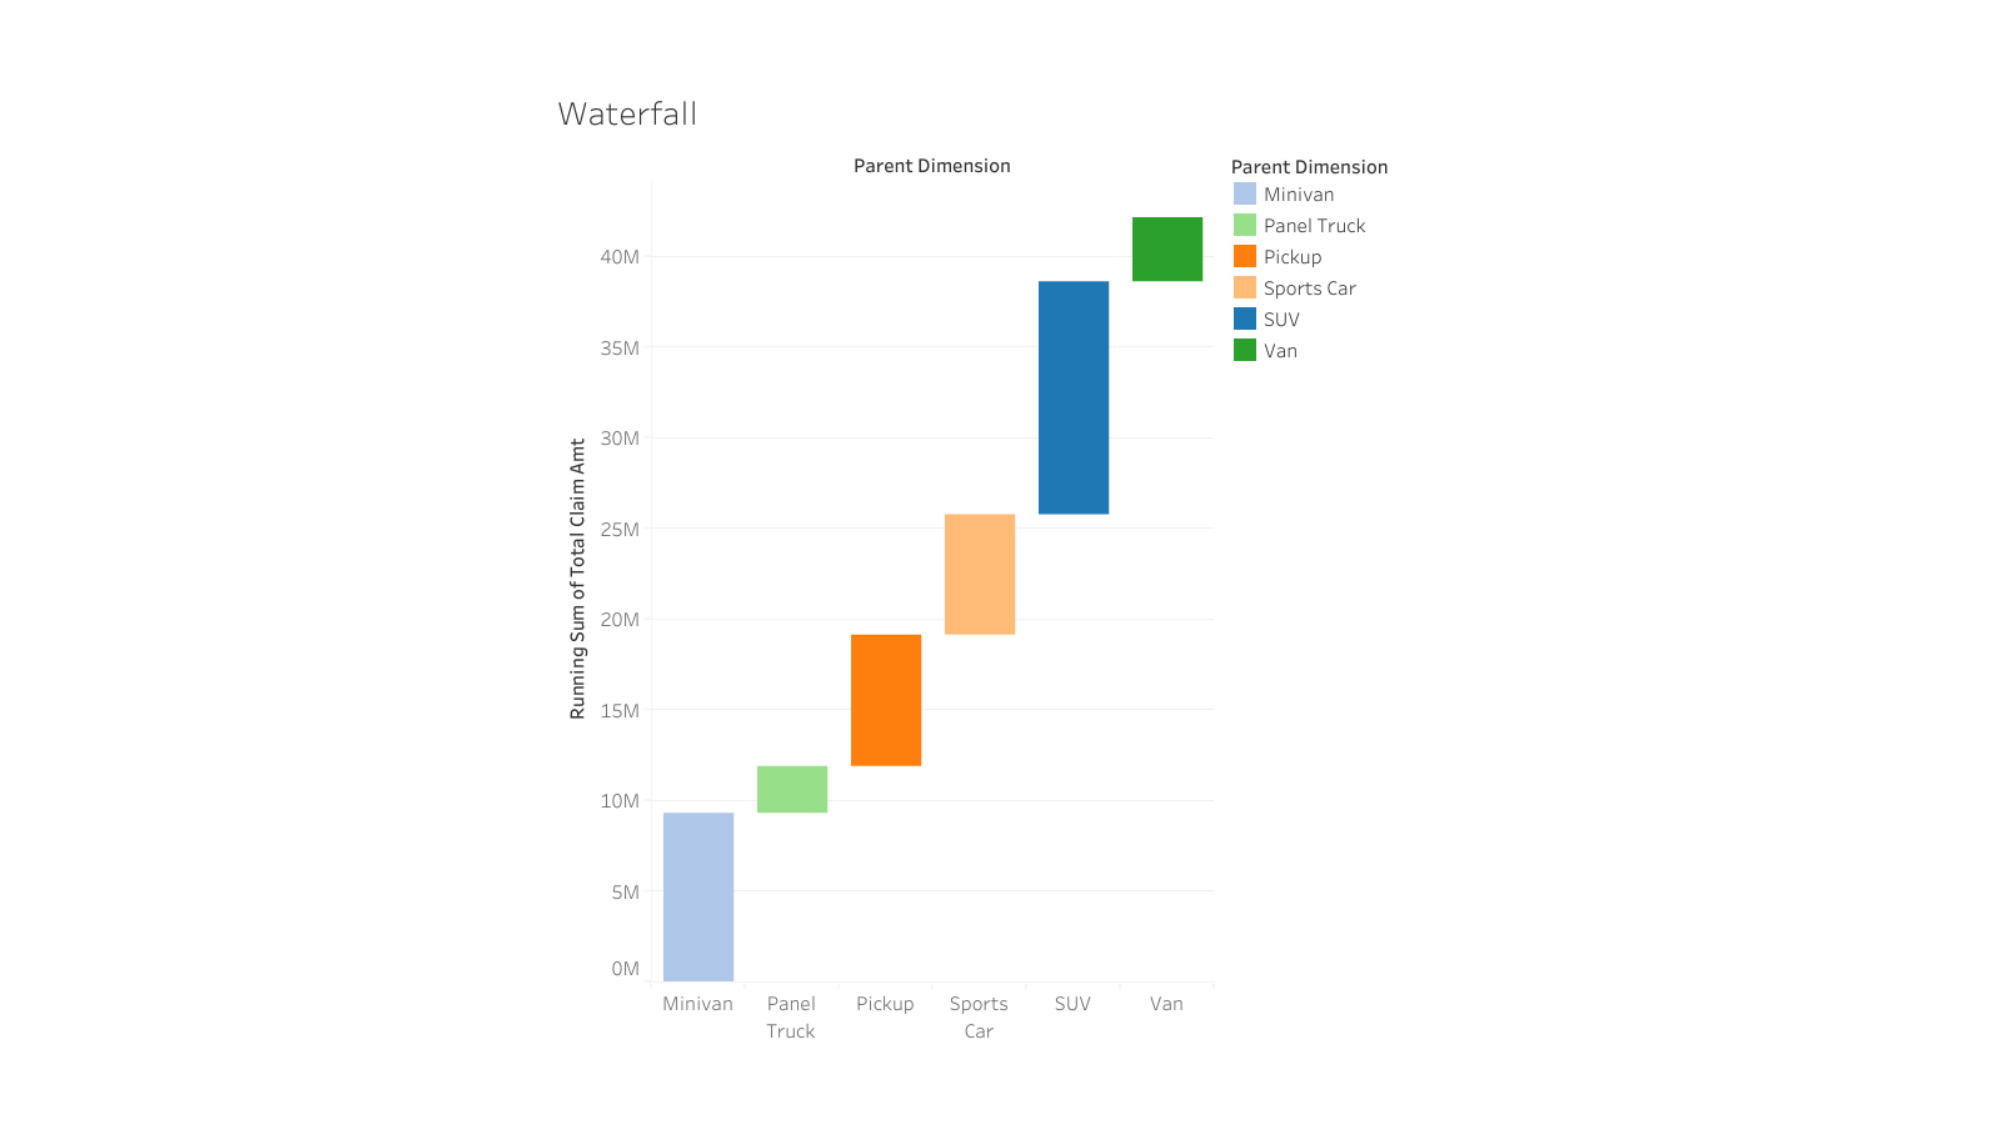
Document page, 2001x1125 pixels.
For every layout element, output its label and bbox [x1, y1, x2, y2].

picture [551, 81, 1449, 1044]
